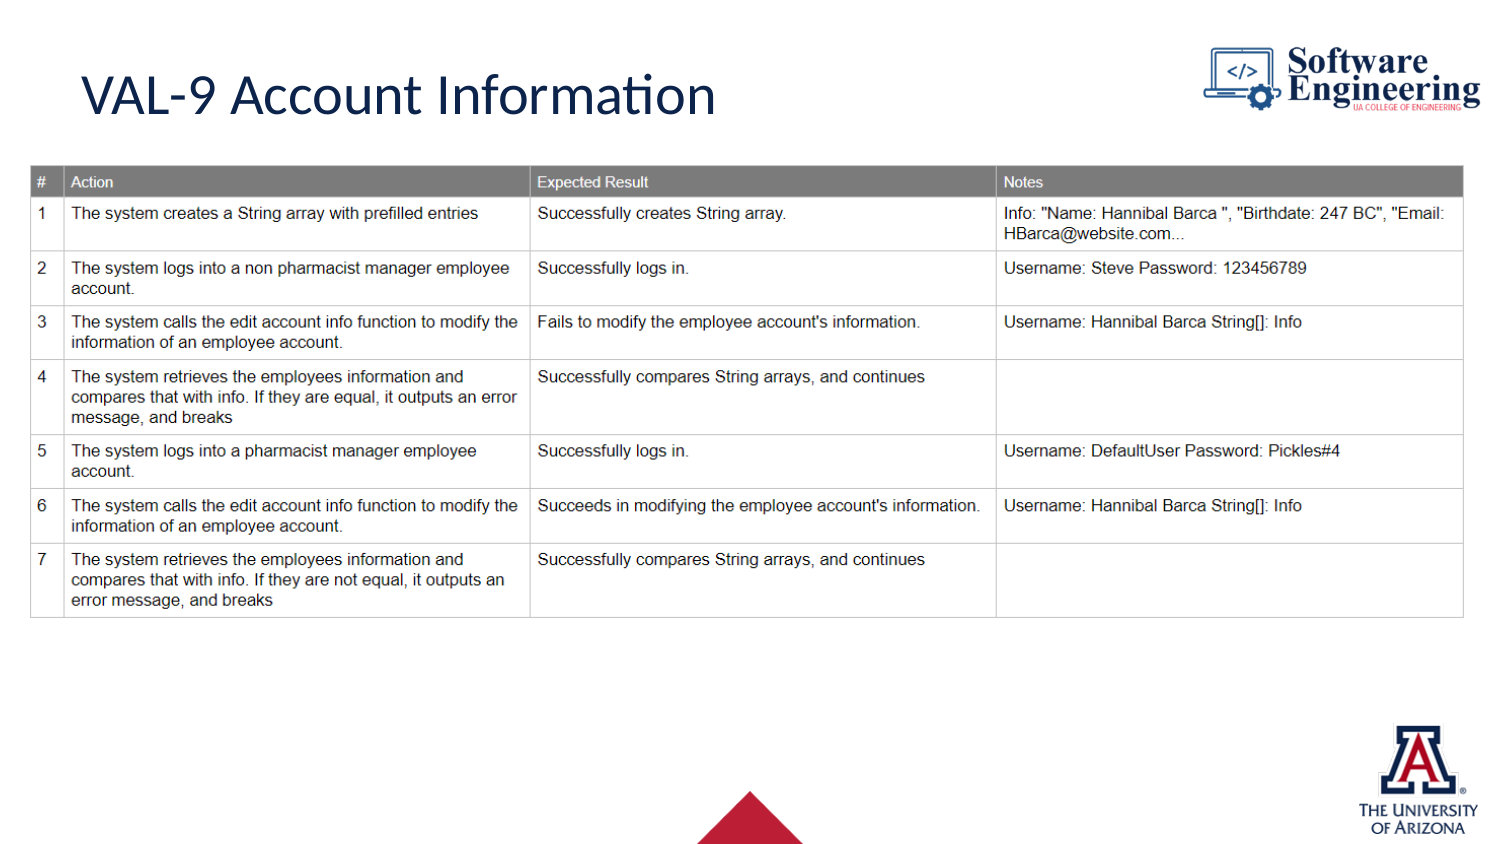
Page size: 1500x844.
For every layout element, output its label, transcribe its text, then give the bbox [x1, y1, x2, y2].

picture [1359, 723, 1478, 834]
picture [697, 791, 803, 844]
picture [24, 159, 1476, 623]
picture [1191, 36, 1490, 118]
title VAL-9 Account Information [75, 48, 1425, 135]
